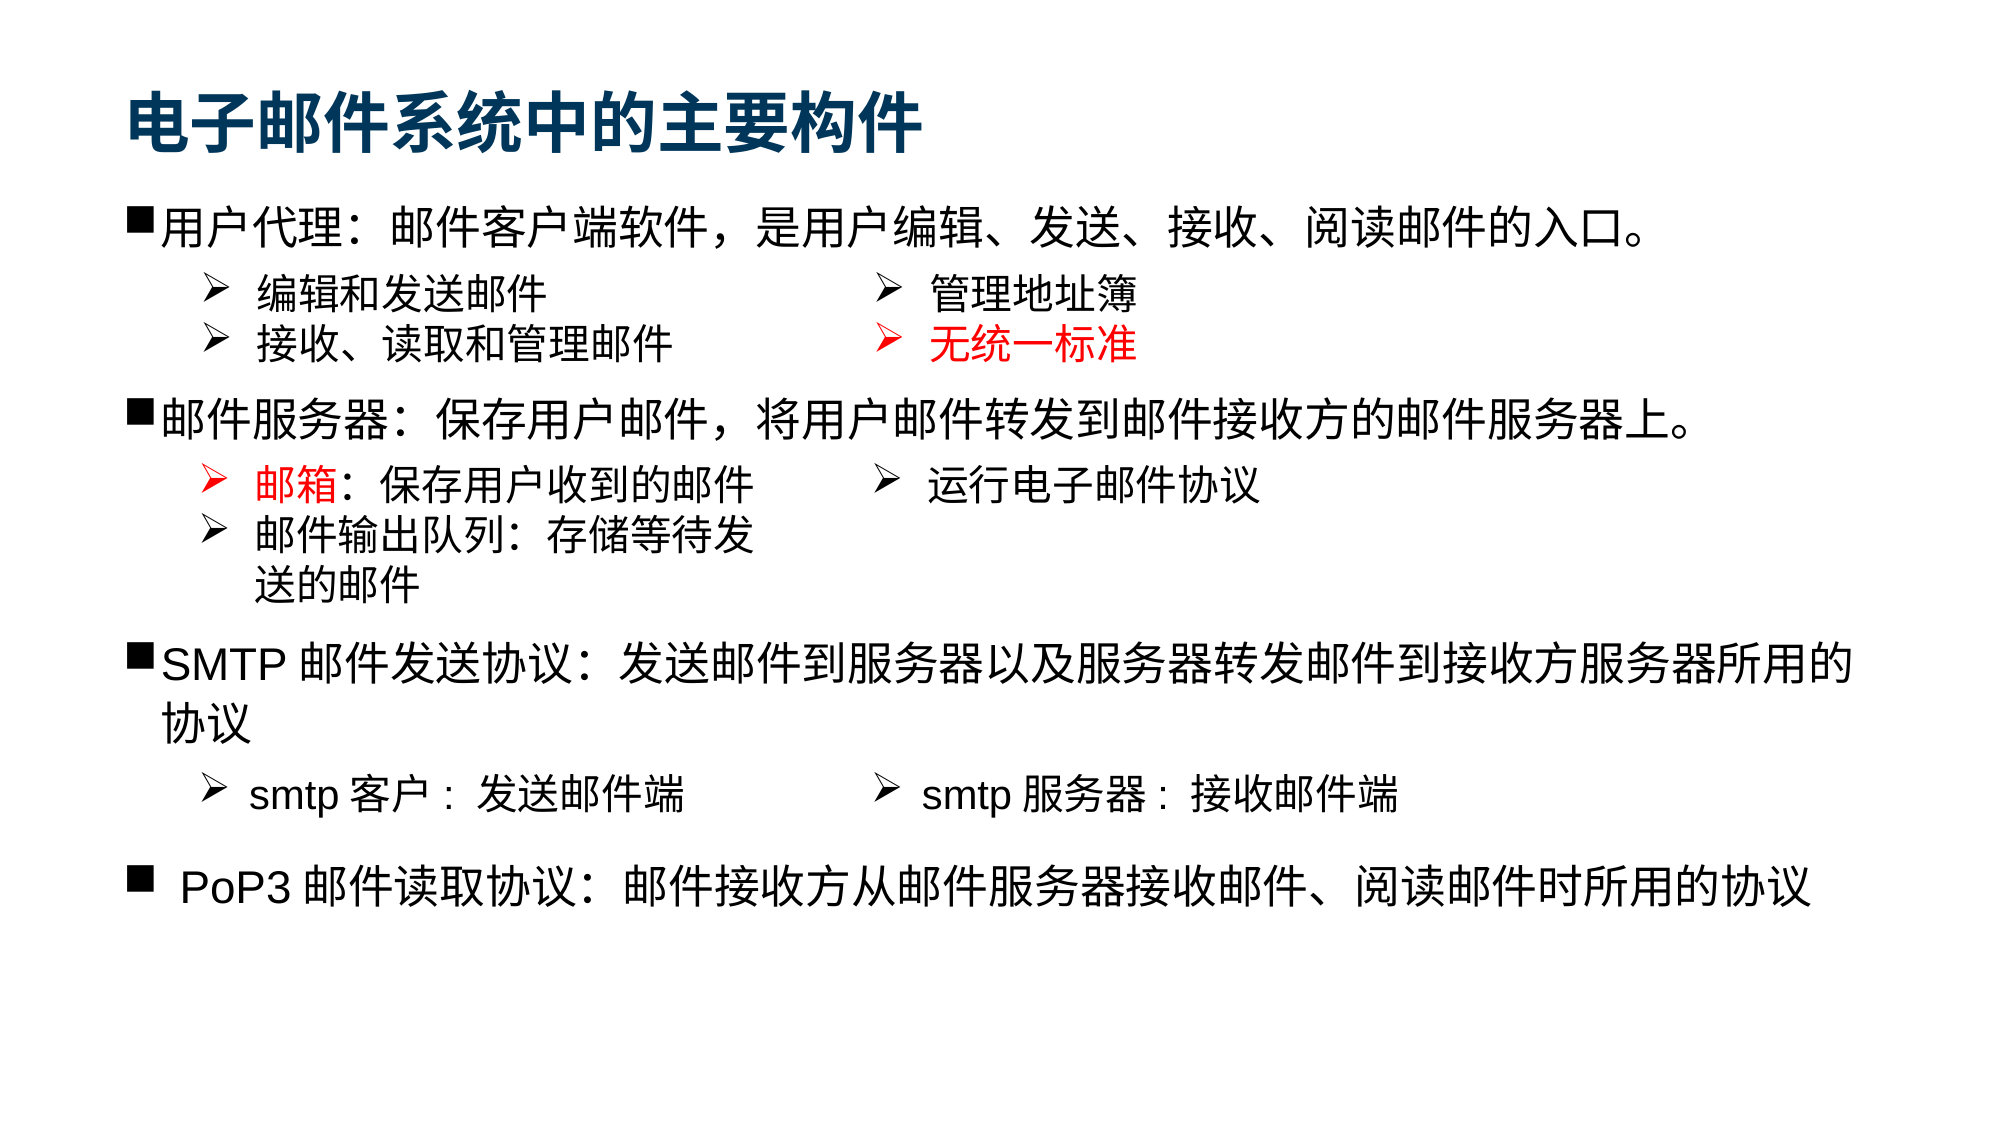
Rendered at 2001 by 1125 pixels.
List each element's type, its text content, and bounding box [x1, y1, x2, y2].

title 电子邮件系统中的主要构件 [108, 21, 1890, 169]
list 用户代理：邮件客户端软件，是用户编辑、发送、接收、阅读邮件的入口。 邮件服务器：保存用户邮件，将用户邮件转发到邮件接收方的邮件服务器上。 SMTP邮件发送协议：发送邮件到服务器以及服务器转发邮件到接收方服务器所用的协议 PoP3邮件读取协议：邮件接收方从邮件服务器接收邮件、阅读邮件时所用的协议 [108, 185, 1890, 1007]
text_box 邮箱：保存用户收到的邮件 邮件输出队列：存储等待发送的邮件 运行电子邮件协议 [108, 451, 1454, 662]
text_box smtp客户: 发送邮件端 smtp服务器: 接收邮件端 [108, 755, 1454, 870]
text_box 编辑和发送邮件 接收、读取和管理邮件 管理地址簿 无统一标准 [110, 260, 1456, 421]
